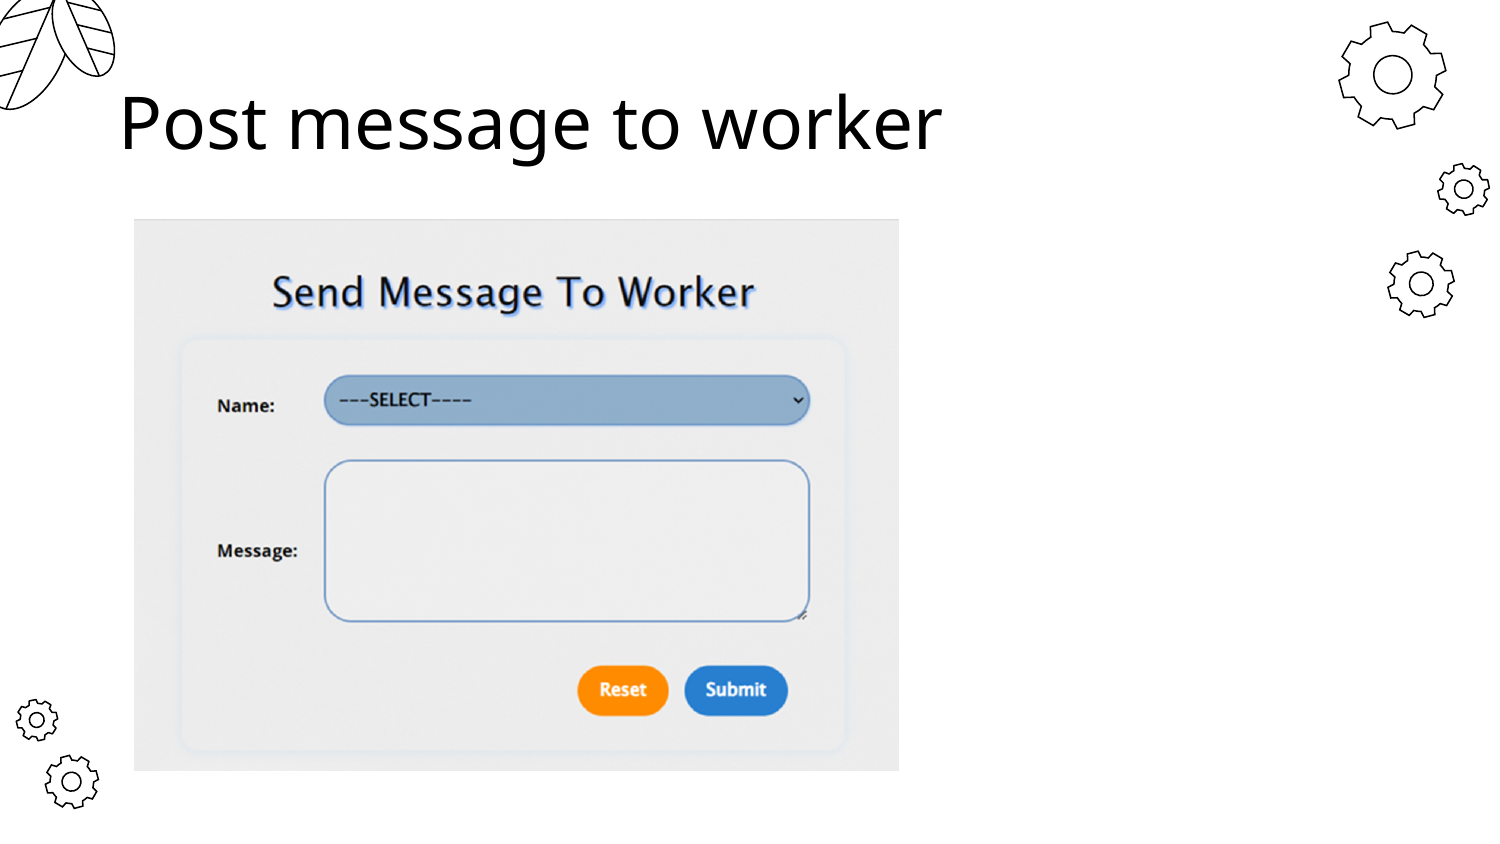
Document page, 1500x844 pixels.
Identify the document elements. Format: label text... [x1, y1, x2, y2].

title Post message to worker [118, 72, 1382, 167]
picture [134, 219, 899, 771]
